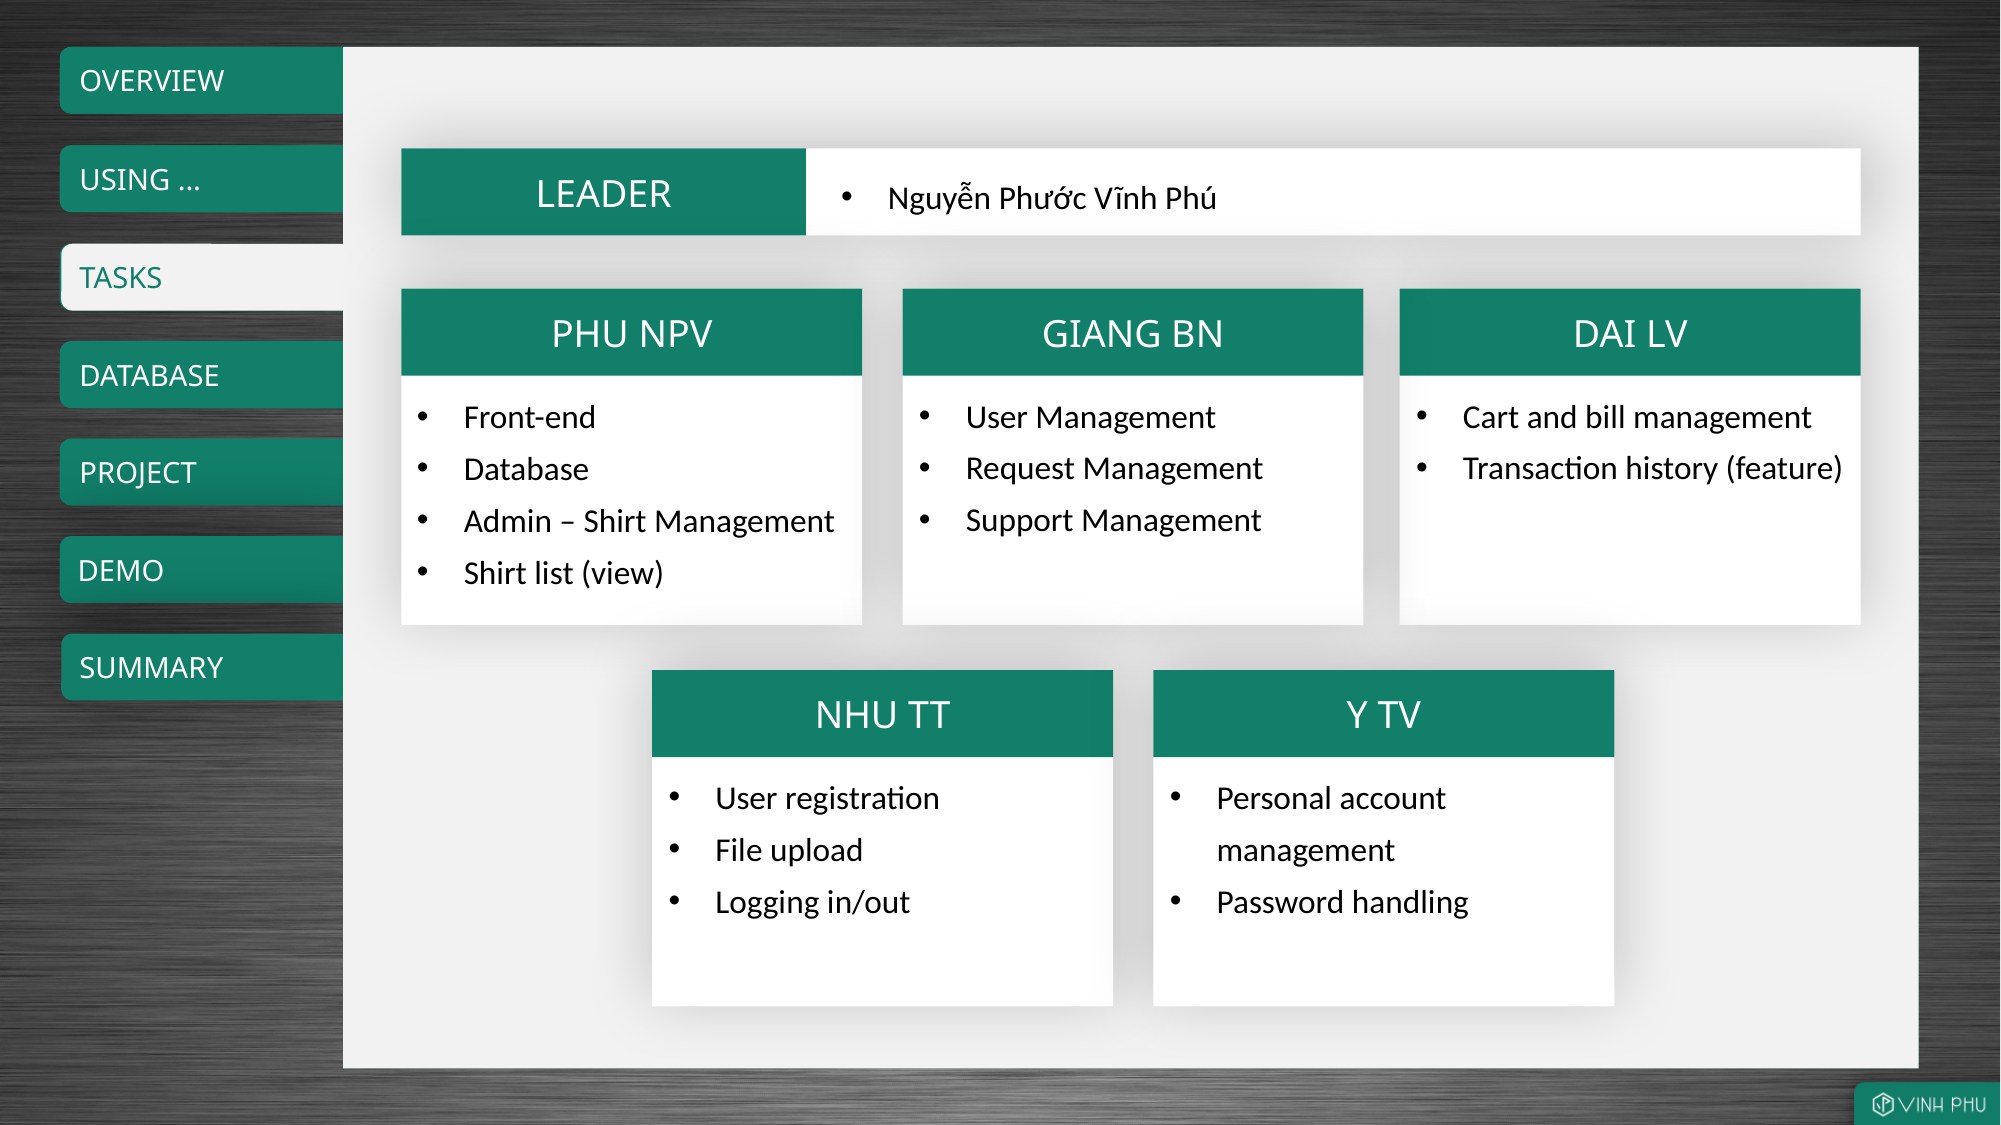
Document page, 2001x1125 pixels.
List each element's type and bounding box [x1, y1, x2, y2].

text_box [401, 148, 1861, 236]
text_box [59, 46, 1919, 1069]
text_box [902, 288, 1364, 625]
text_box [401, 288, 863, 625]
text_box [652, 670, 1114, 1007]
picture [0, 0, 2001, 1125]
text_box [1399, 288, 1861, 625]
text_box [1153, 670, 1615, 1007]
